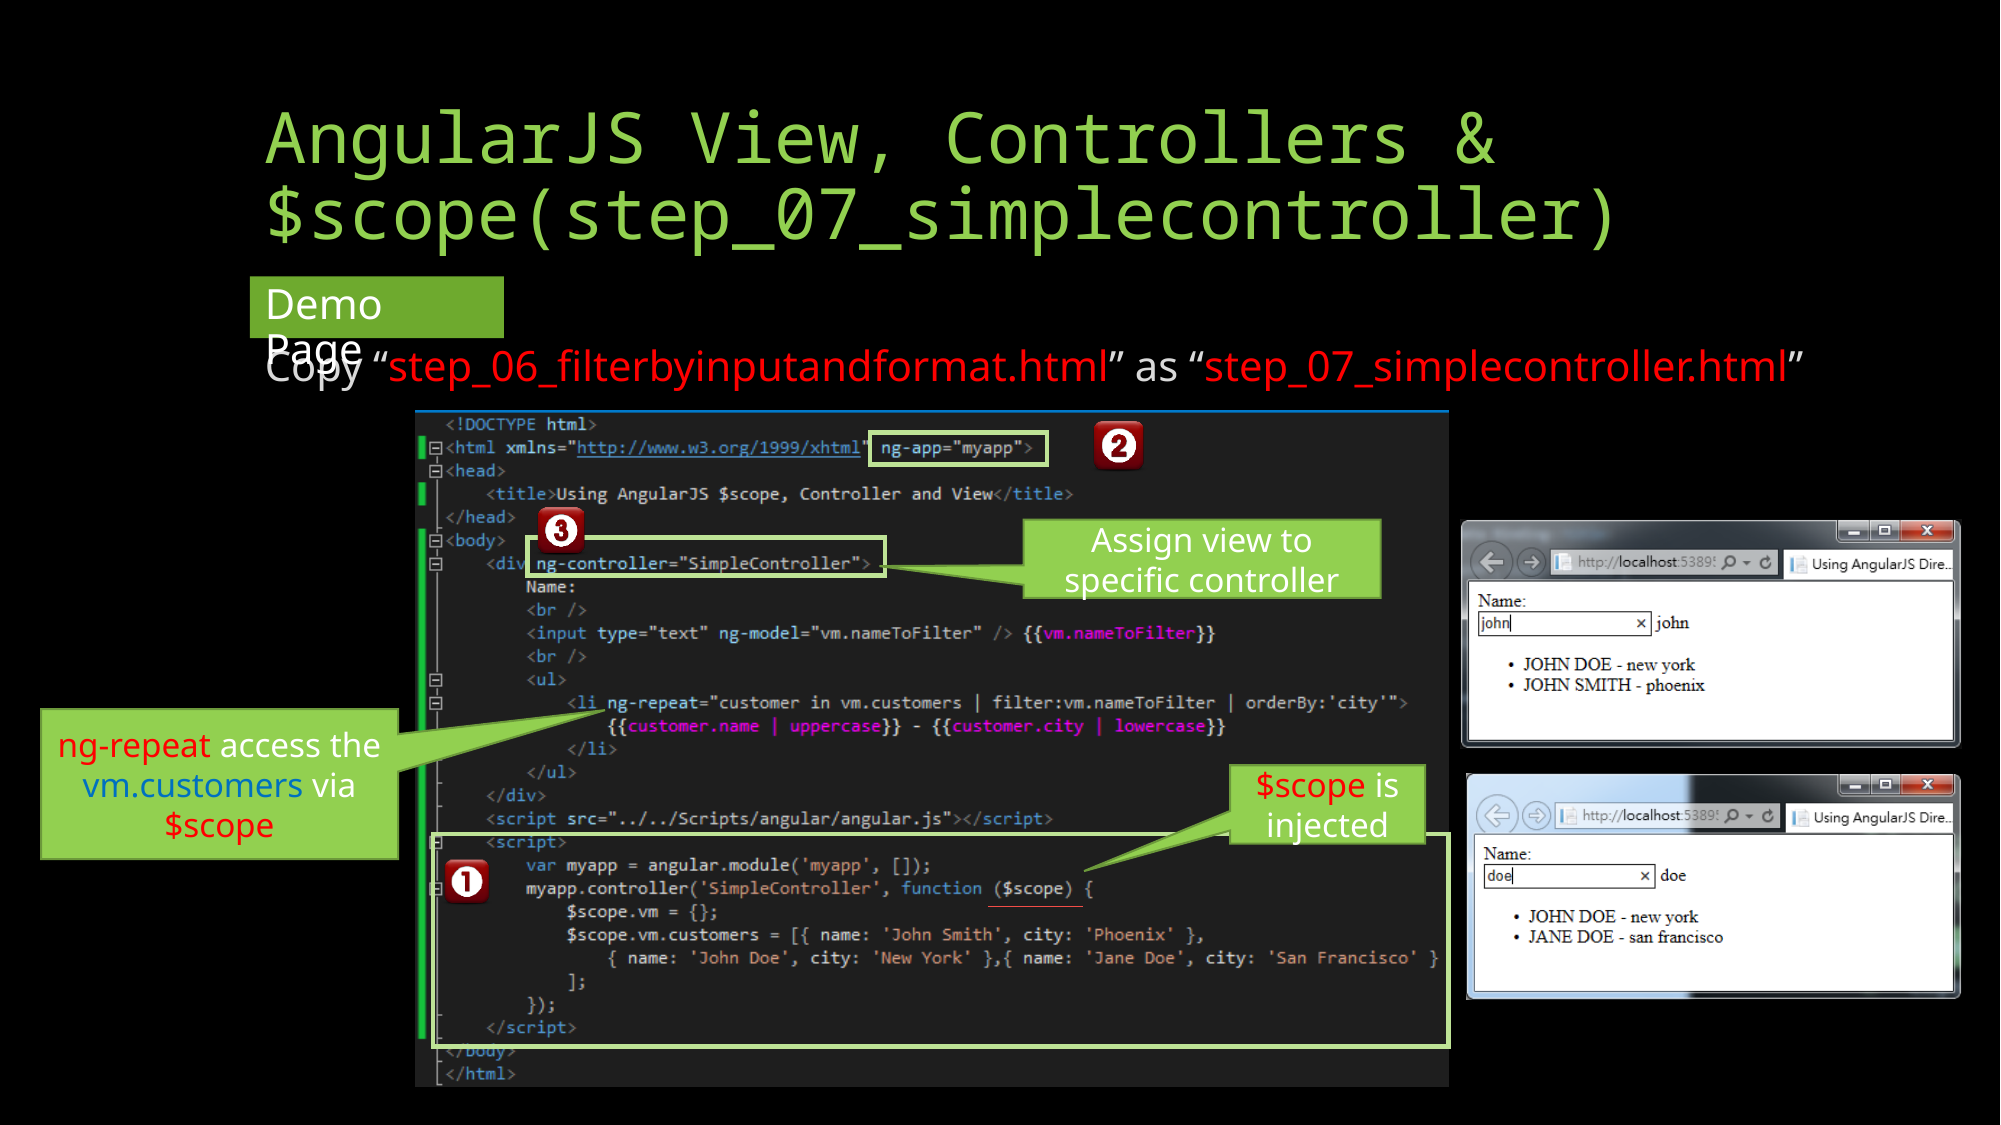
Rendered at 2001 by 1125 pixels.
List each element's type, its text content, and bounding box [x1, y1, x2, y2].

picture [1466, 773, 1963, 1000]
text_box ng-repeat access the vm.customers via $scope [40, 708, 415, 861]
picture [415, 410, 1449, 1087]
text_box Copy “step_06_filterbyinputandformat.html” as “step_07_simplecontroller.html” [249, 338, 1936, 414]
picture [1460, 519, 1962, 749]
text_box Demo Page [249, 276, 504, 339]
title AngularJS View, Controllers & $scope(step_07_simplecontroller) [249, 75, 1750, 263]
